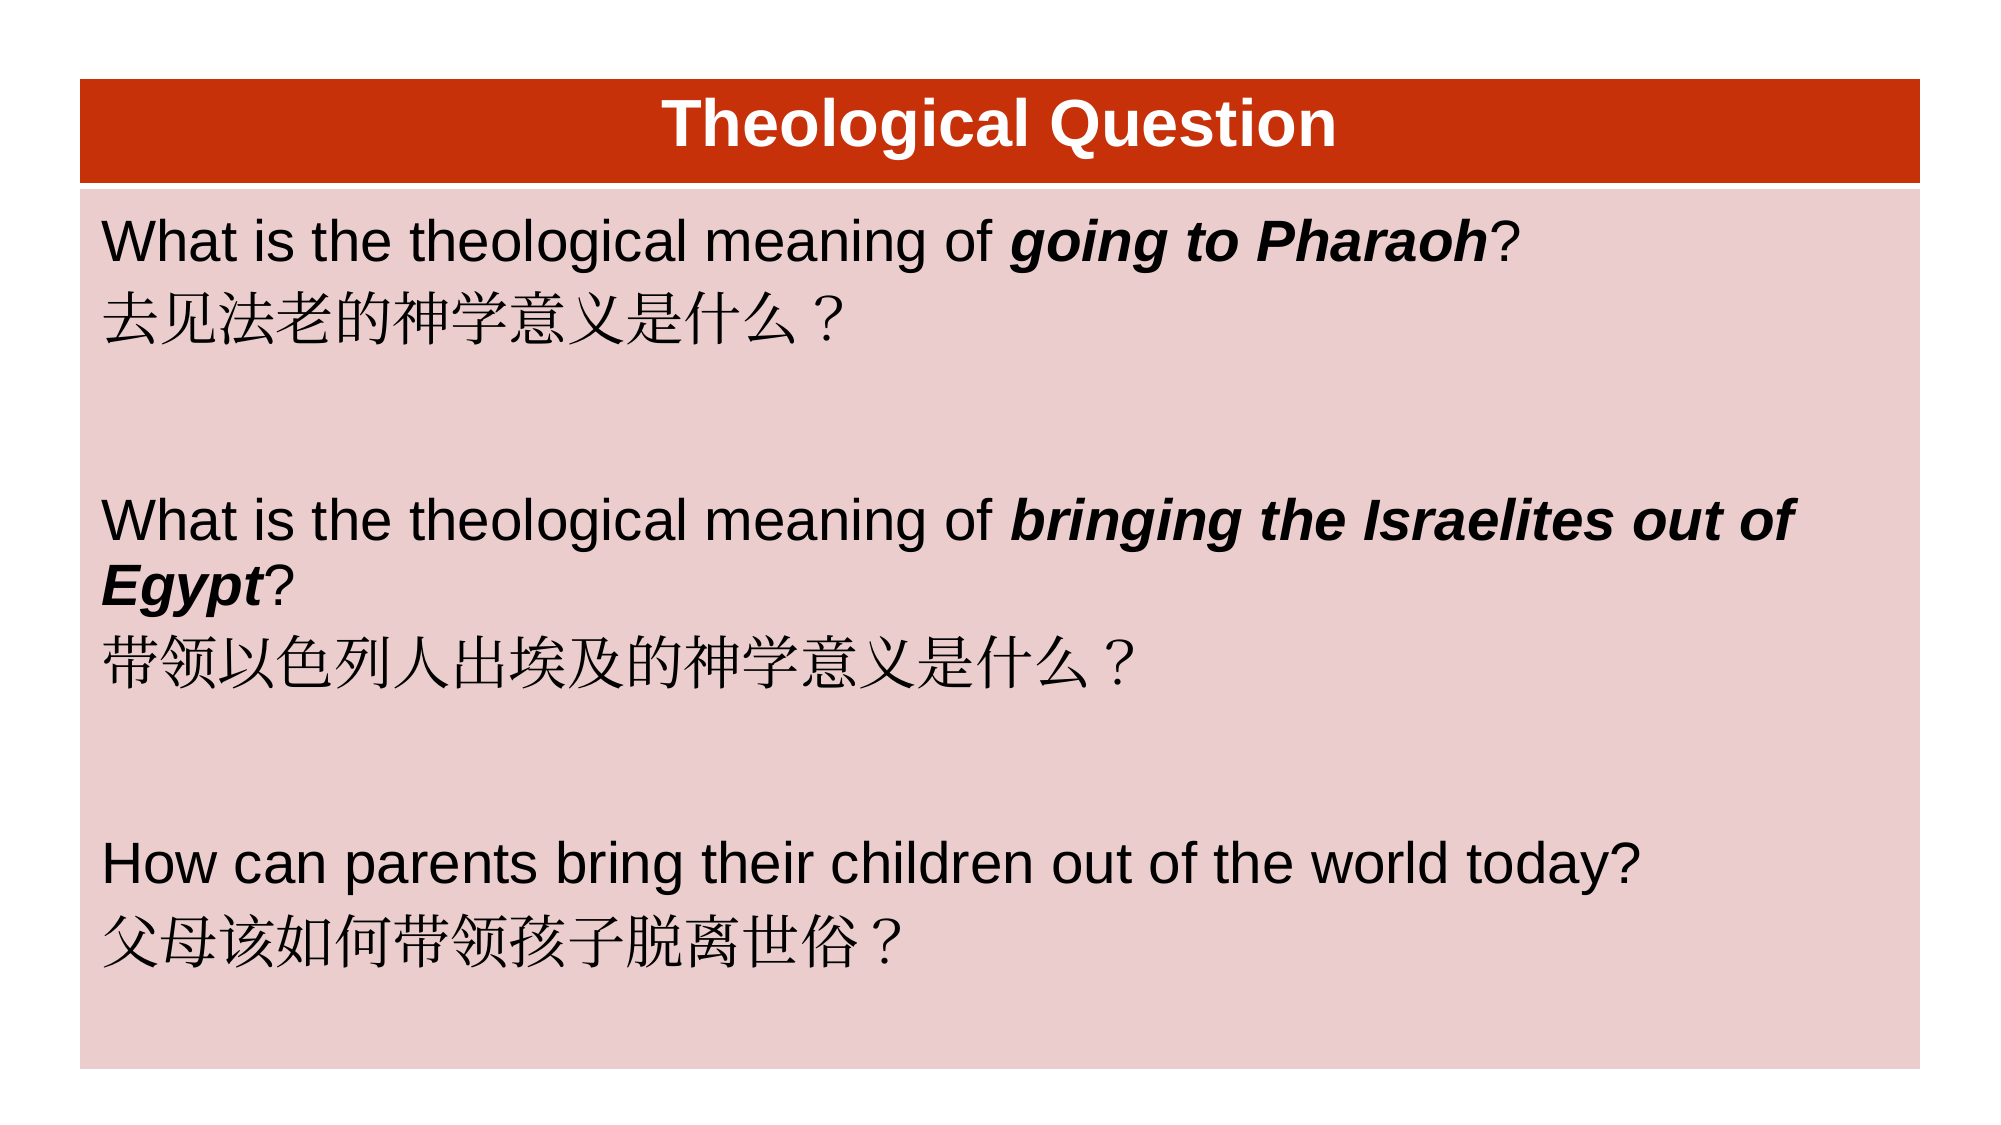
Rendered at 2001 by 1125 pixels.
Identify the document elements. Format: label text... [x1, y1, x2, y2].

table_cell What is the theological meaning of going to Pharaoh? 去见法老的神学意义是什么？ What is the theological meaning of bringing the Israelites out of Egypt? 带领以色列人出埃及的神学意义是什么？ How can parents bring their children out of the world today? 父母该如何带领孩子脱离世俗？ [80, 189, 1920, 1069]
table_header Theological Question [80, 79, 1920, 183]
